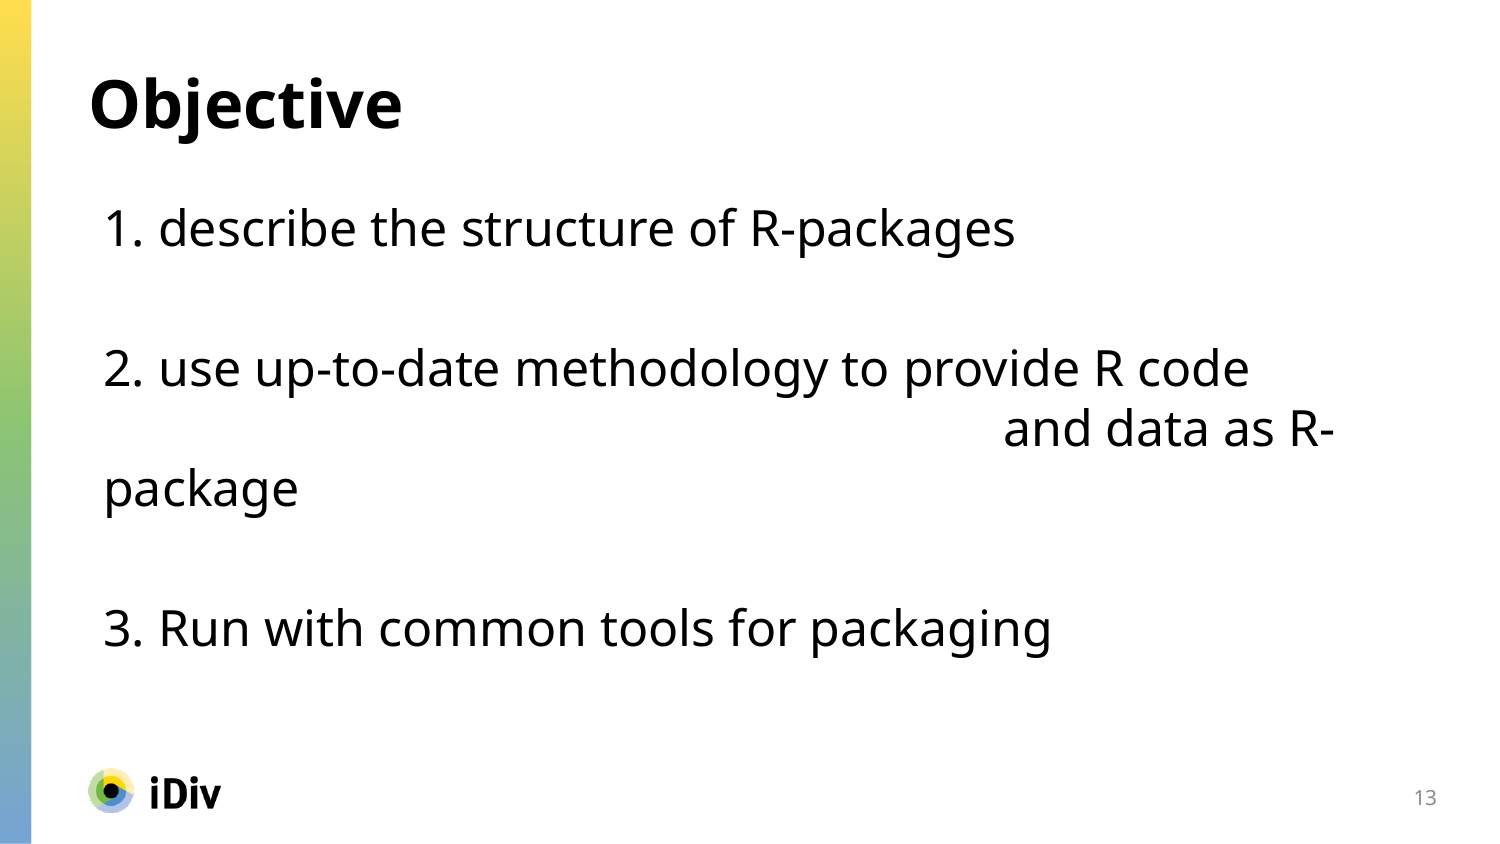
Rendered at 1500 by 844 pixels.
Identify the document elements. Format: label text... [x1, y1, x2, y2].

list 1. describe the structure of R-packages 2. use up-to-date methodology to provide R code and data as R-package 3. Run with common tools for packaging [88, 189, 1437, 736]
picture [0, 0, 1500, 844]
slide_number 13 [1240, 767, 1437, 813]
list Objective [88, 61, 1437, 157]
